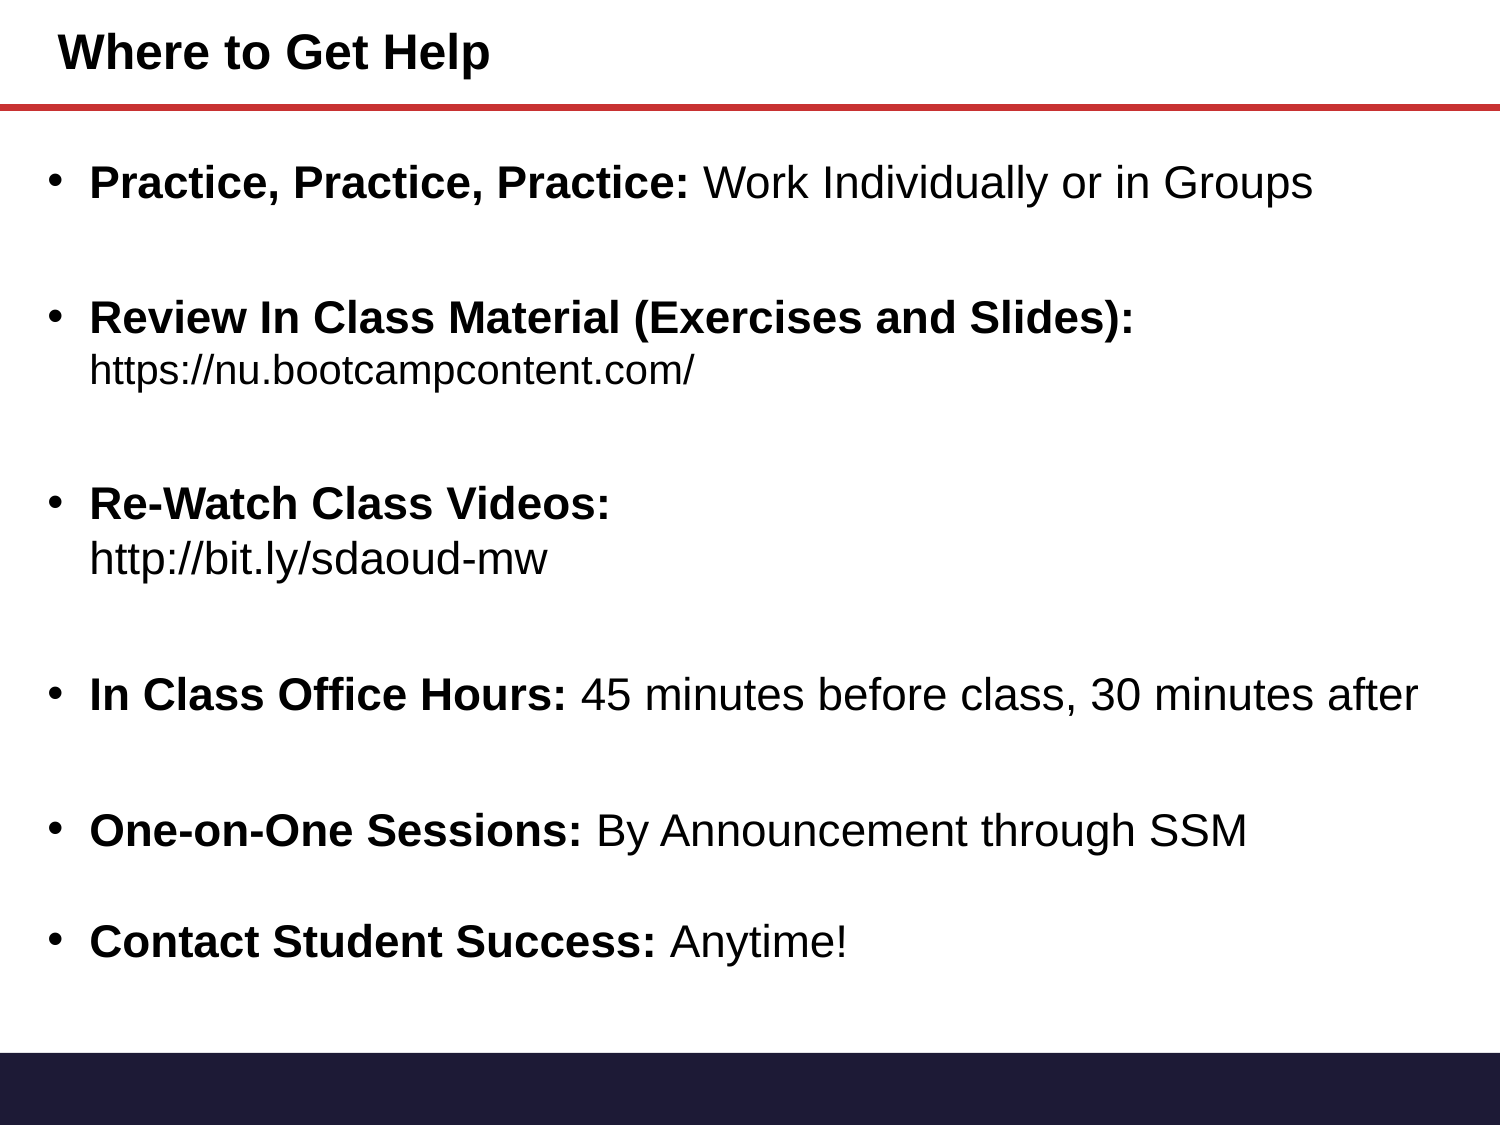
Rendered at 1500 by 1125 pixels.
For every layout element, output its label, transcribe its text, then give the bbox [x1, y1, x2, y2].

title Where to Get Help [49, 0, 948, 108]
text_box Practice, Practice, Practice: Work Individually or in Groups Review In Class Material (Exercises and Slides): https://nu.bootcampcontent.com/ Re-Watch Class Videos: http://bit.ly/sdaoud-mw In Class Office Hours: 45 minutes before class, 30 minutes after One-on-One Sessions: By Announcement through SSM Contact Student Success: Anytime! [32, 137, 1500, 982]
